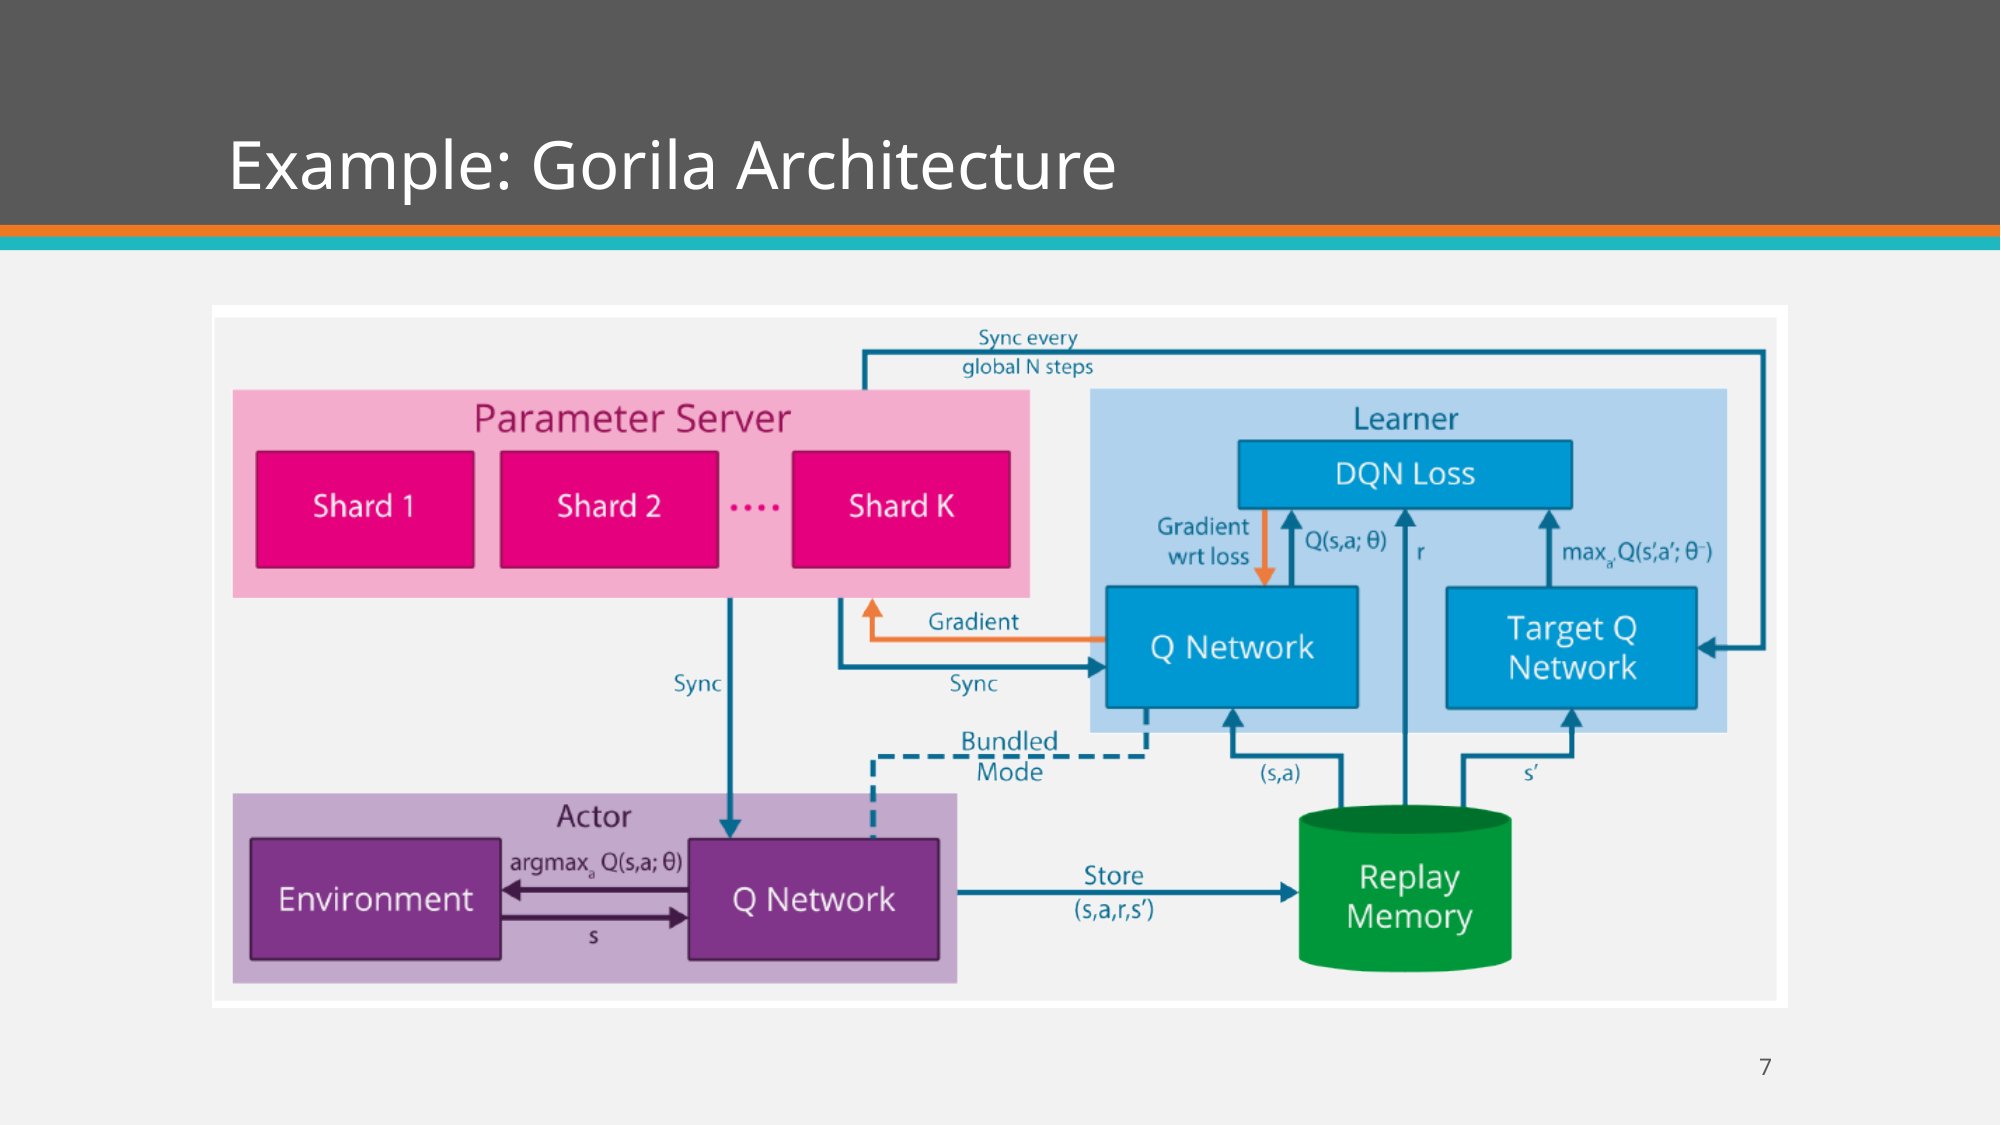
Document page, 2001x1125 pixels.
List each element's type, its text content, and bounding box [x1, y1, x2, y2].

slide_number 7 [1562, 1045, 1788, 1091]
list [212, 305, 1788, 1008]
title Example: Gorila Architecture [212, 41, 1788, 212]
